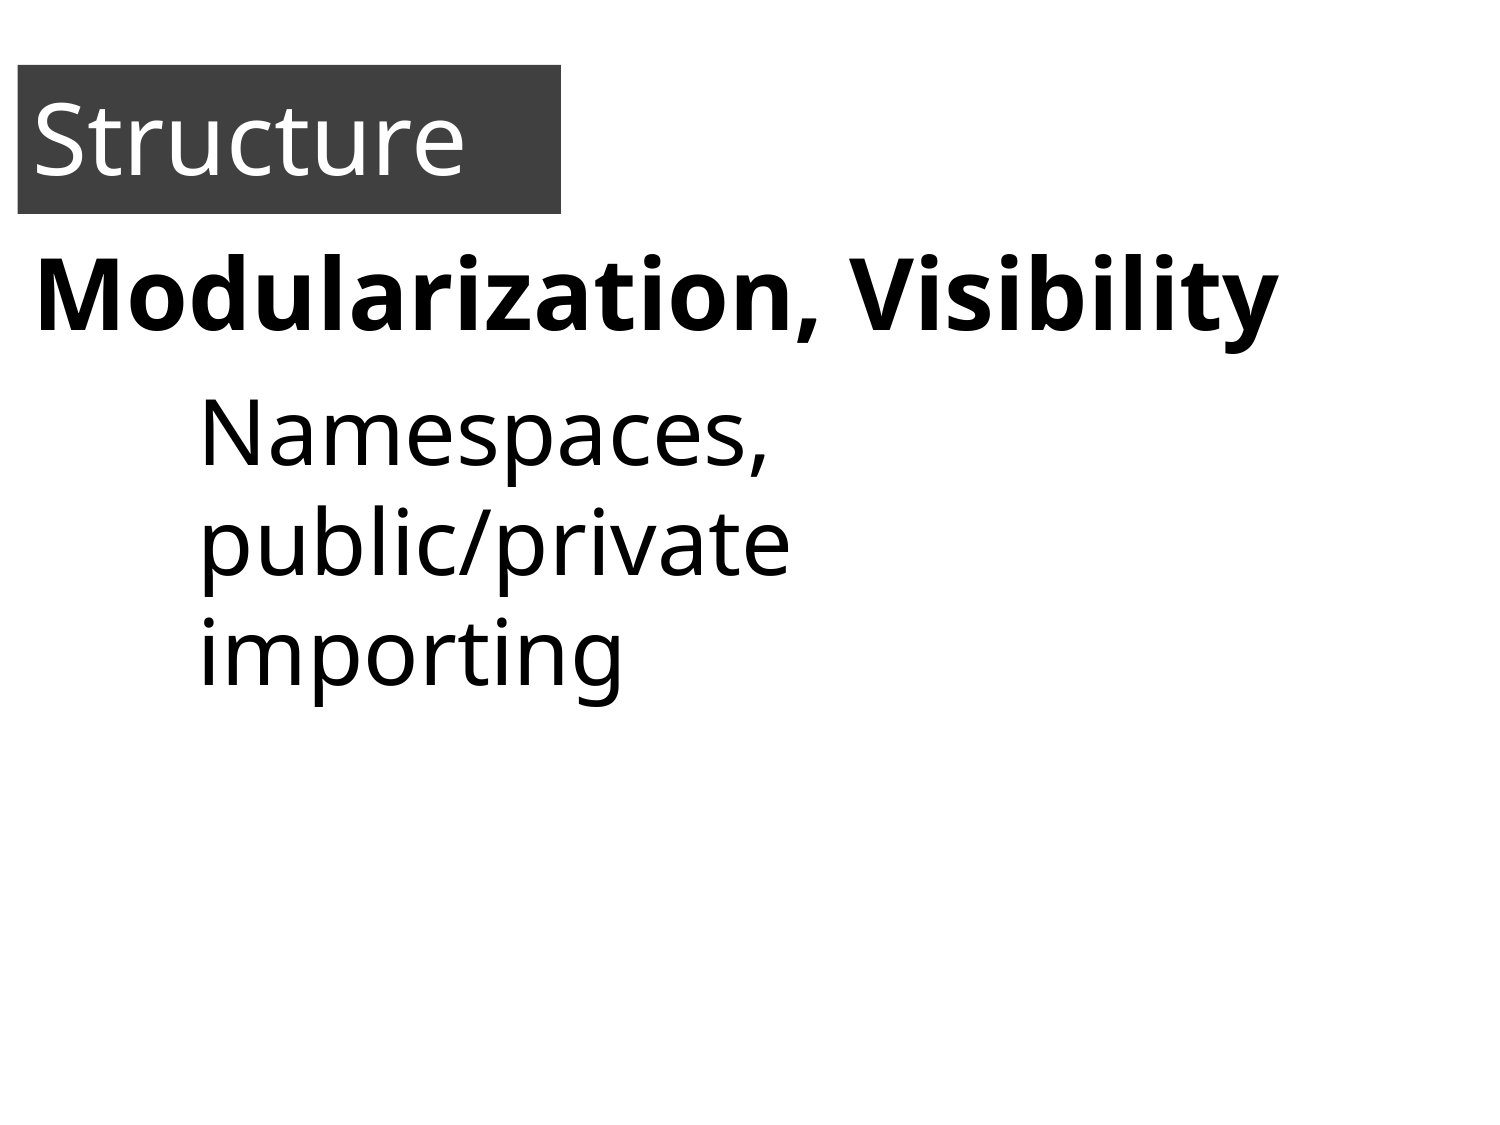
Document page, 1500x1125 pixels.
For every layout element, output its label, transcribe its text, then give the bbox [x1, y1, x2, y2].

text_box Structure [17, 76, 916, 195]
text_box Namespaces, public/private importing [183, 479, 1500, 598]
text_box Modularization, Visibility [17, 231, 1500, 350]
text_box [16, 63, 563, 216]
